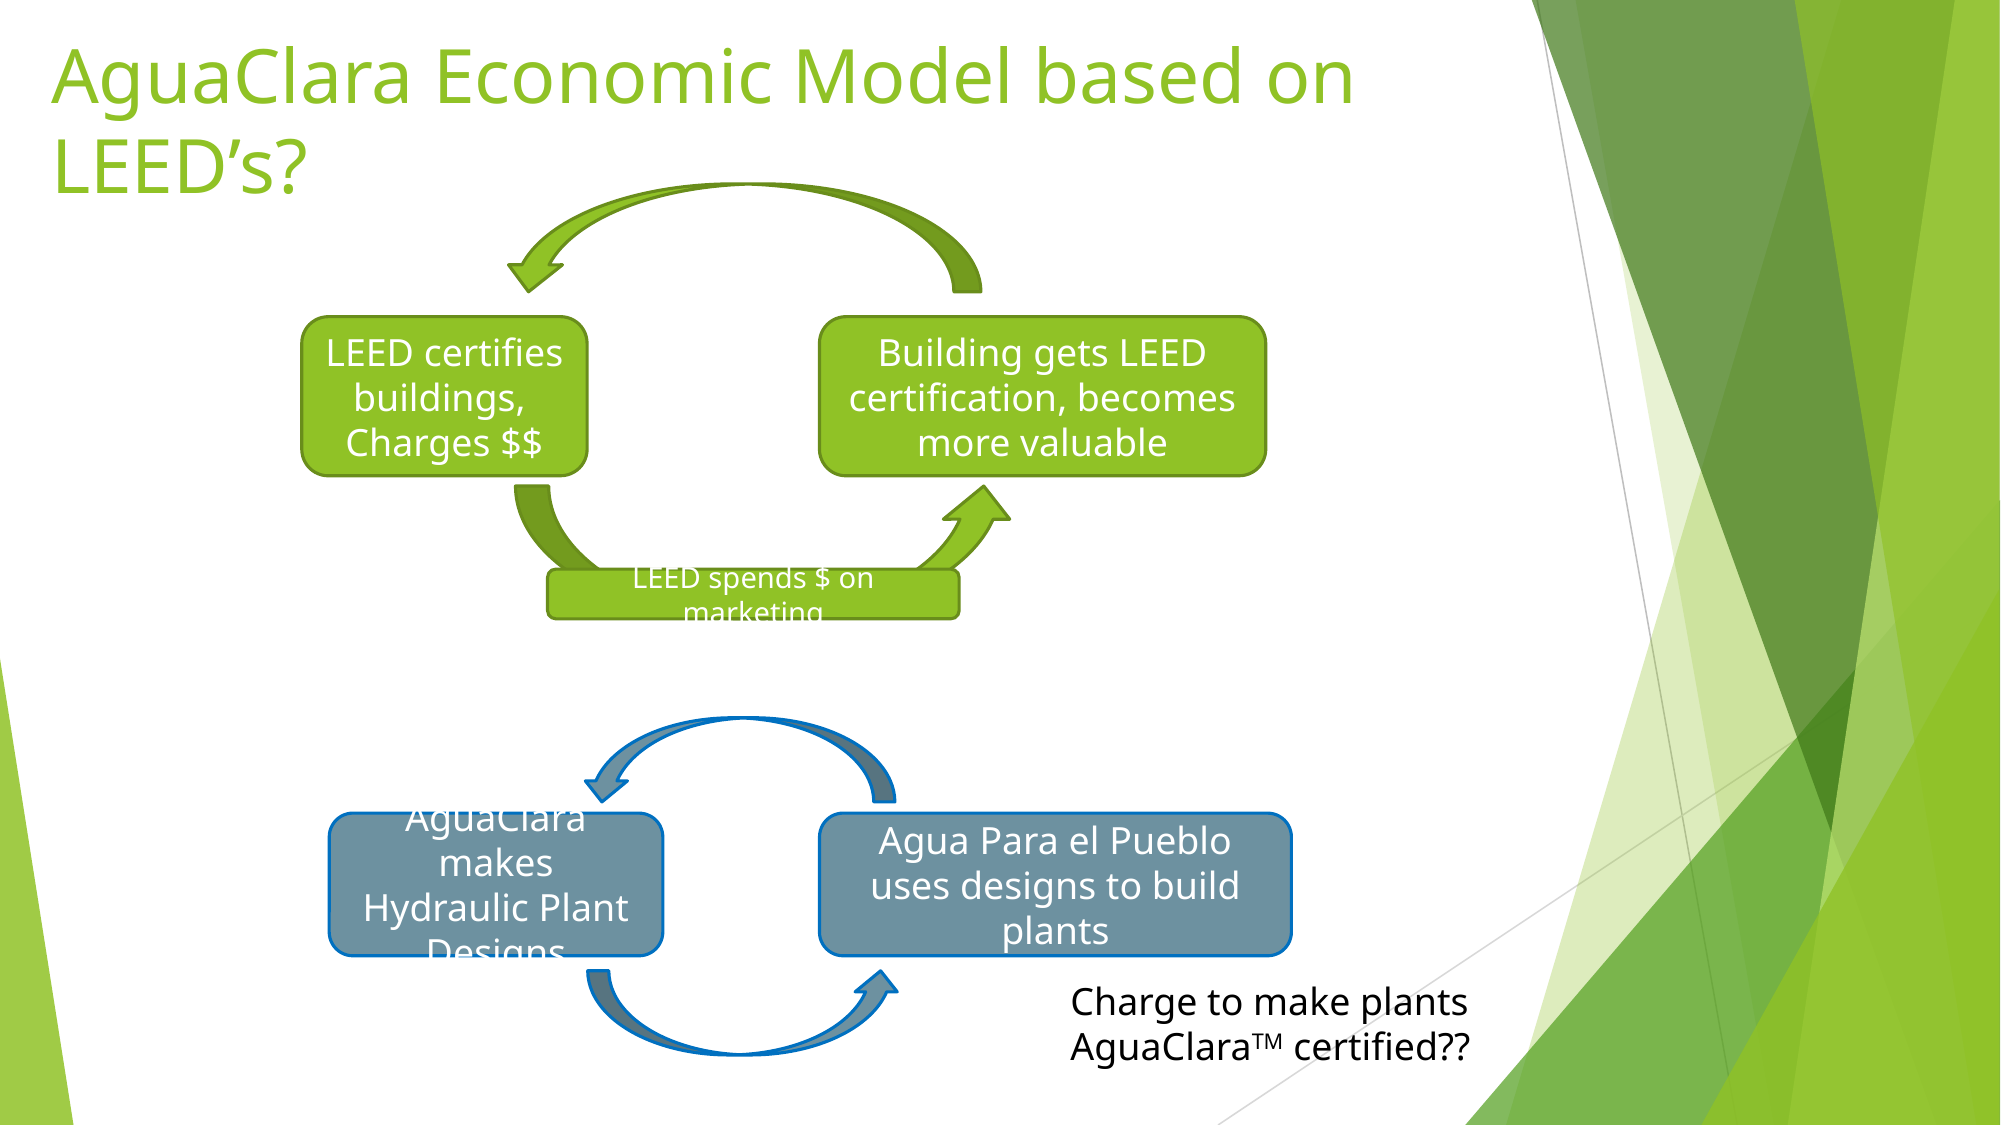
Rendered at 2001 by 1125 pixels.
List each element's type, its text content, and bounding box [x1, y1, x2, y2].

text_box LEED spends $ on marketing [547, 569, 960, 619]
title AguaClara Economic Model based on LEED’s? [36, 21, 1447, 238]
text_box [587, 970, 898, 1055]
text_box Building gets LEED certification, becomes more valuable [819, 316, 1266, 476]
text_box [917, 486, 1010, 569]
text_box [508, 183, 981, 292]
text_box Agua Para el Pueblo uses designs to build plants [819, 813, 1292, 956]
text_box LEED certifies buildings, Charges $$ [301, 316, 588, 476]
text_box AguaClara makes Hydraulic Plant Designs [329, 813, 663, 956]
text_box [585, 717, 895, 802]
text_box Charge to make plants AguaClaraTM certified?? [1055, 970, 1510, 1077]
